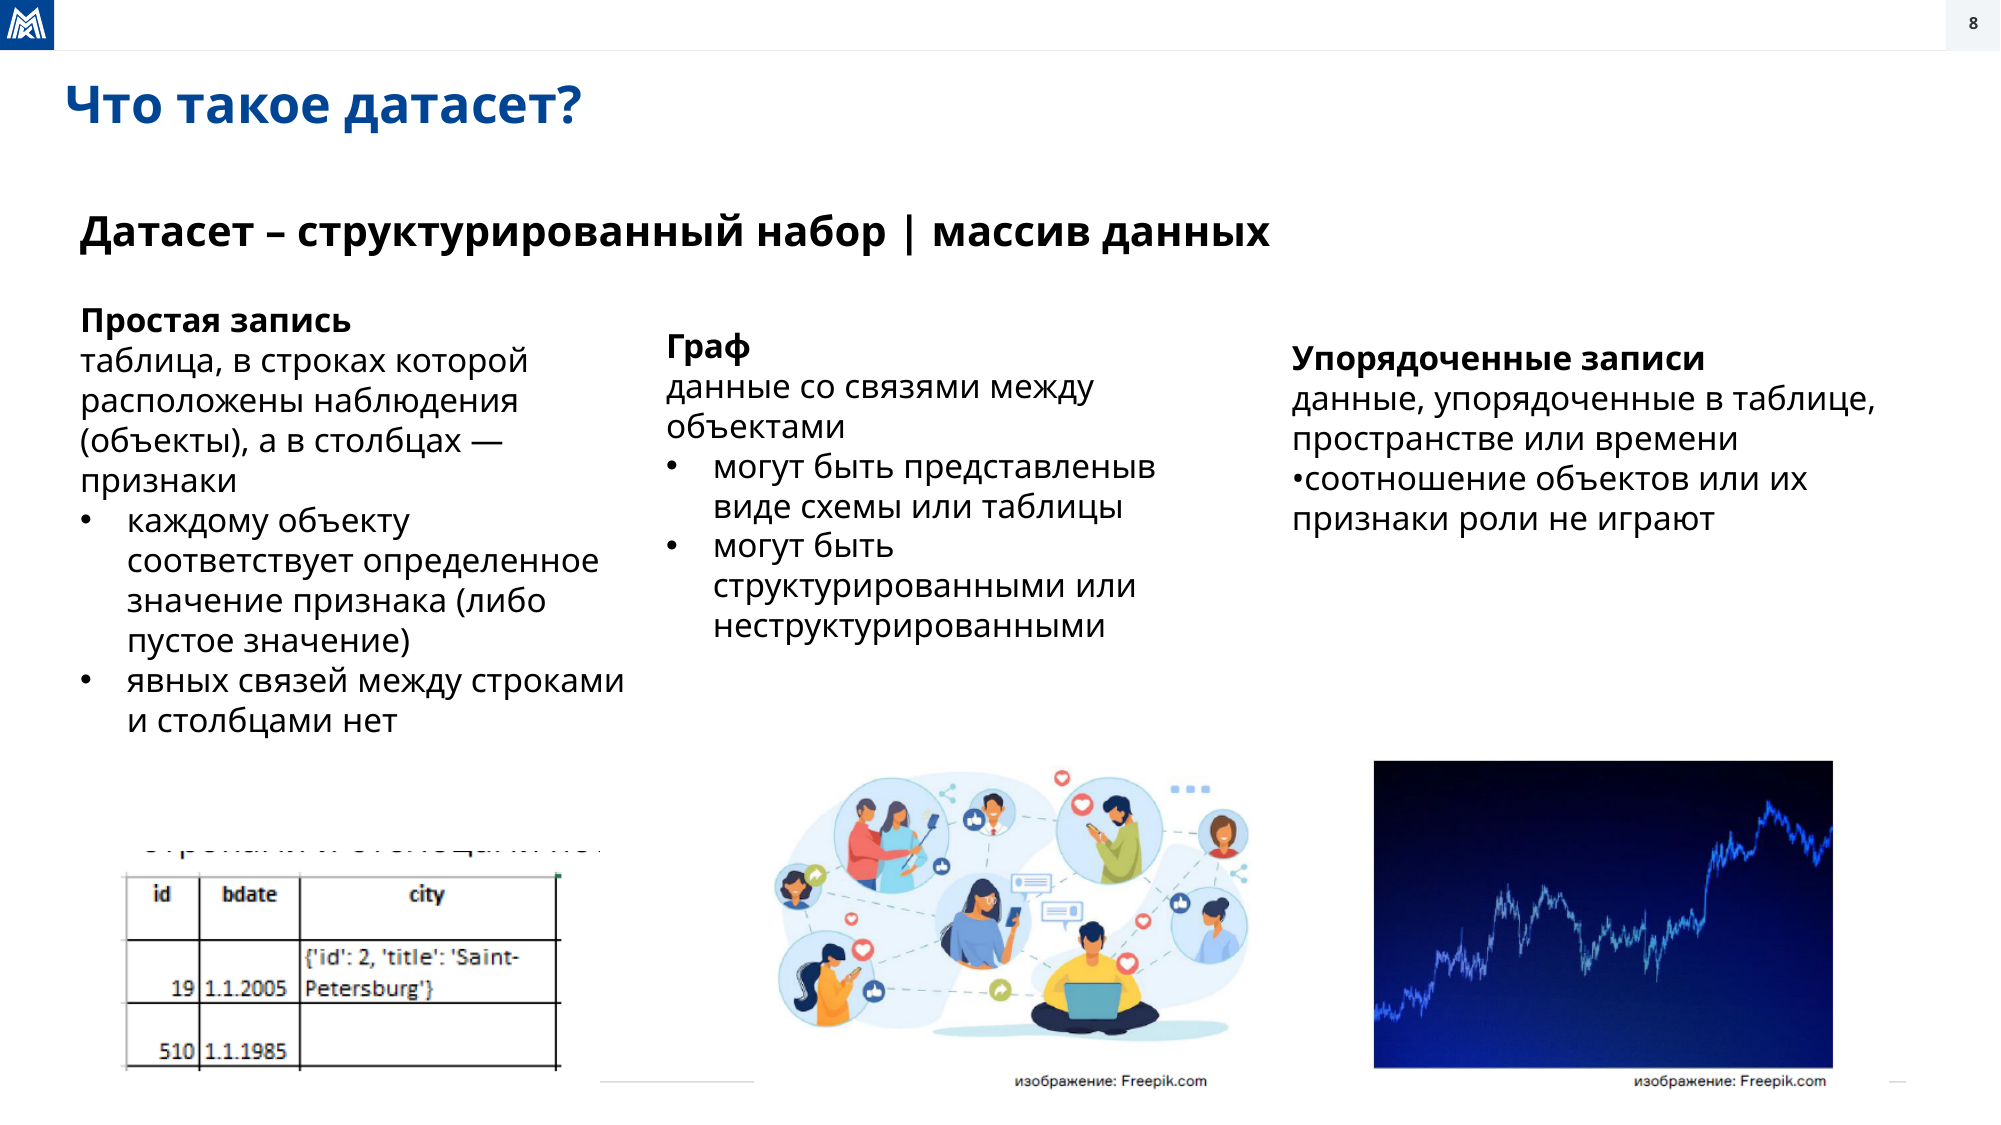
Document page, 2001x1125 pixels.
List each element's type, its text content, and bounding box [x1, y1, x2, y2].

picture [91, 722, 1906, 1112]
text_box Простая запись таблица, в строках которой расположены наблюдения (объекты), а в столбцах —признаки каждому объекту соответствует определенное значение признака (либо пустое значение) явных связей между строками и столбцами нет [65, 292, 652, 787]
text_box Датасет – структурированный набор | массив данных [65, 147, 1986, 263]
text_box Упорядоченные записи данные, упорядоченные в таблице, пространстве или времени •соотношение объектов или их признаки роли не играют [1277, 330, 1927, 545]
title Что такое датасет? [65, 71, 1876, 165]
text_box Граф данные со связями между объектами могут быть представленыв виде схемы или таблицы могут быть структурированными или неструктурированными [651, 317, 1248, 652]
